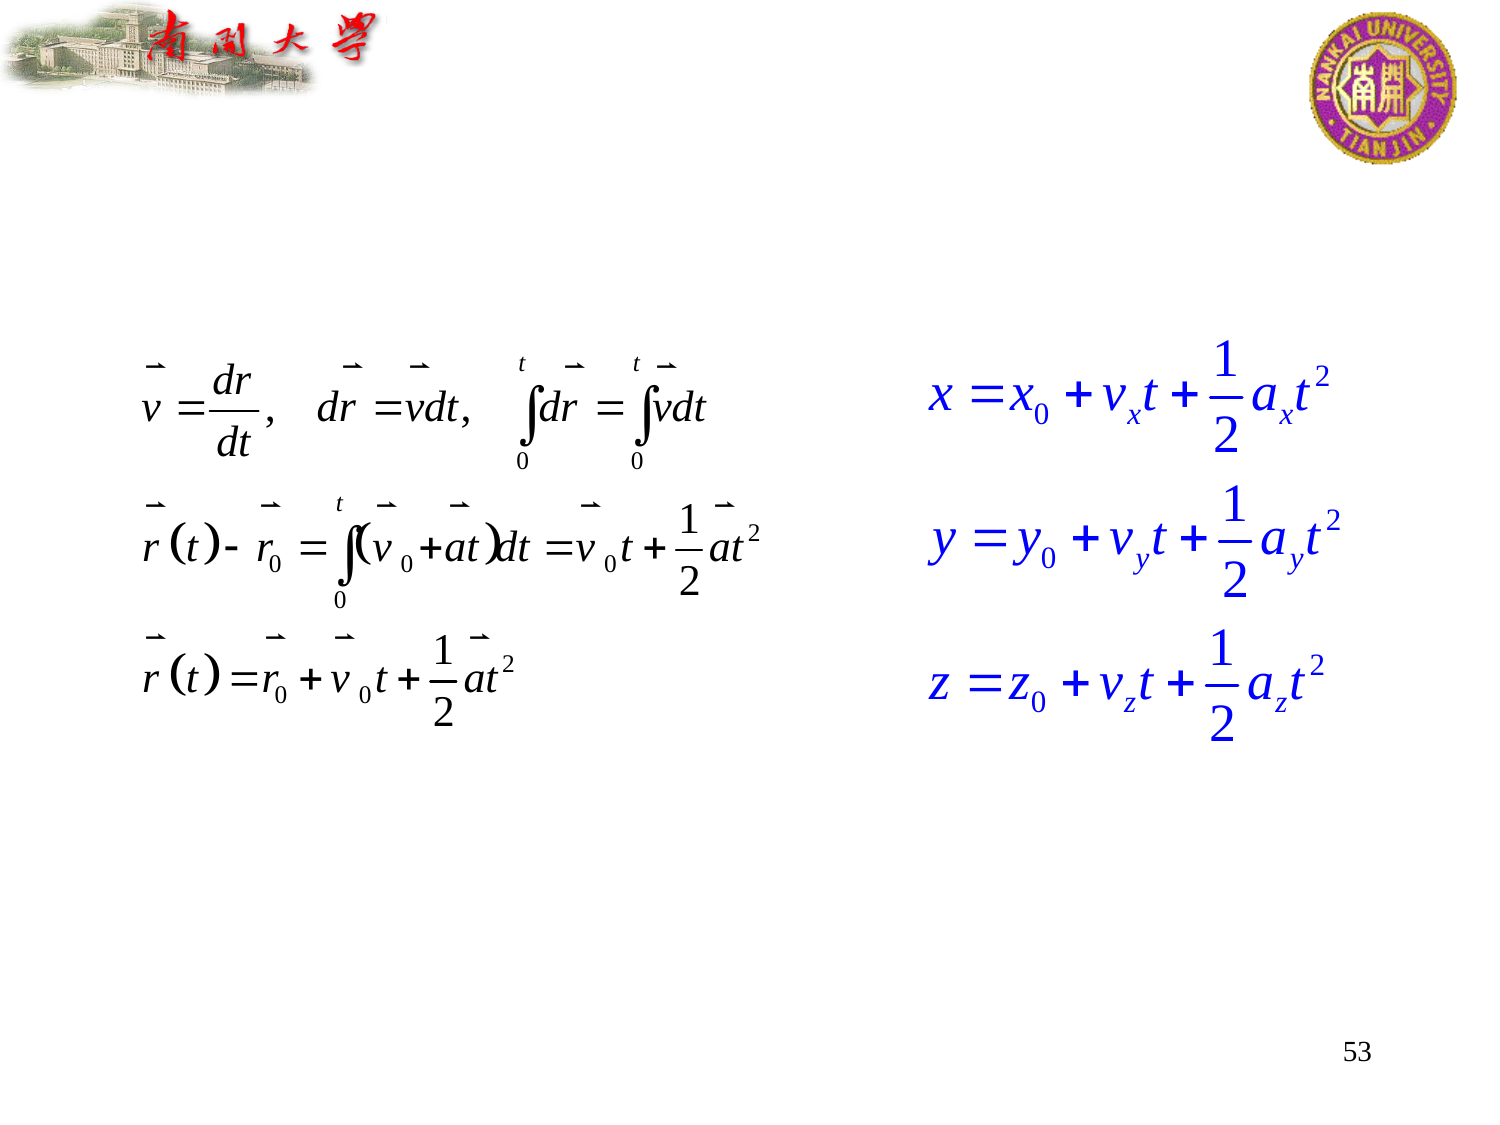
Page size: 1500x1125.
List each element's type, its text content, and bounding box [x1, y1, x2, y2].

picture [0, 0, 388, 100]
picture [1262, 0, 1500, 178]
slide_number 53 [1074, 1024, 1388, 1101]
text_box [918, 325, 1355, 753]
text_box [135, 340, 774, 738]
